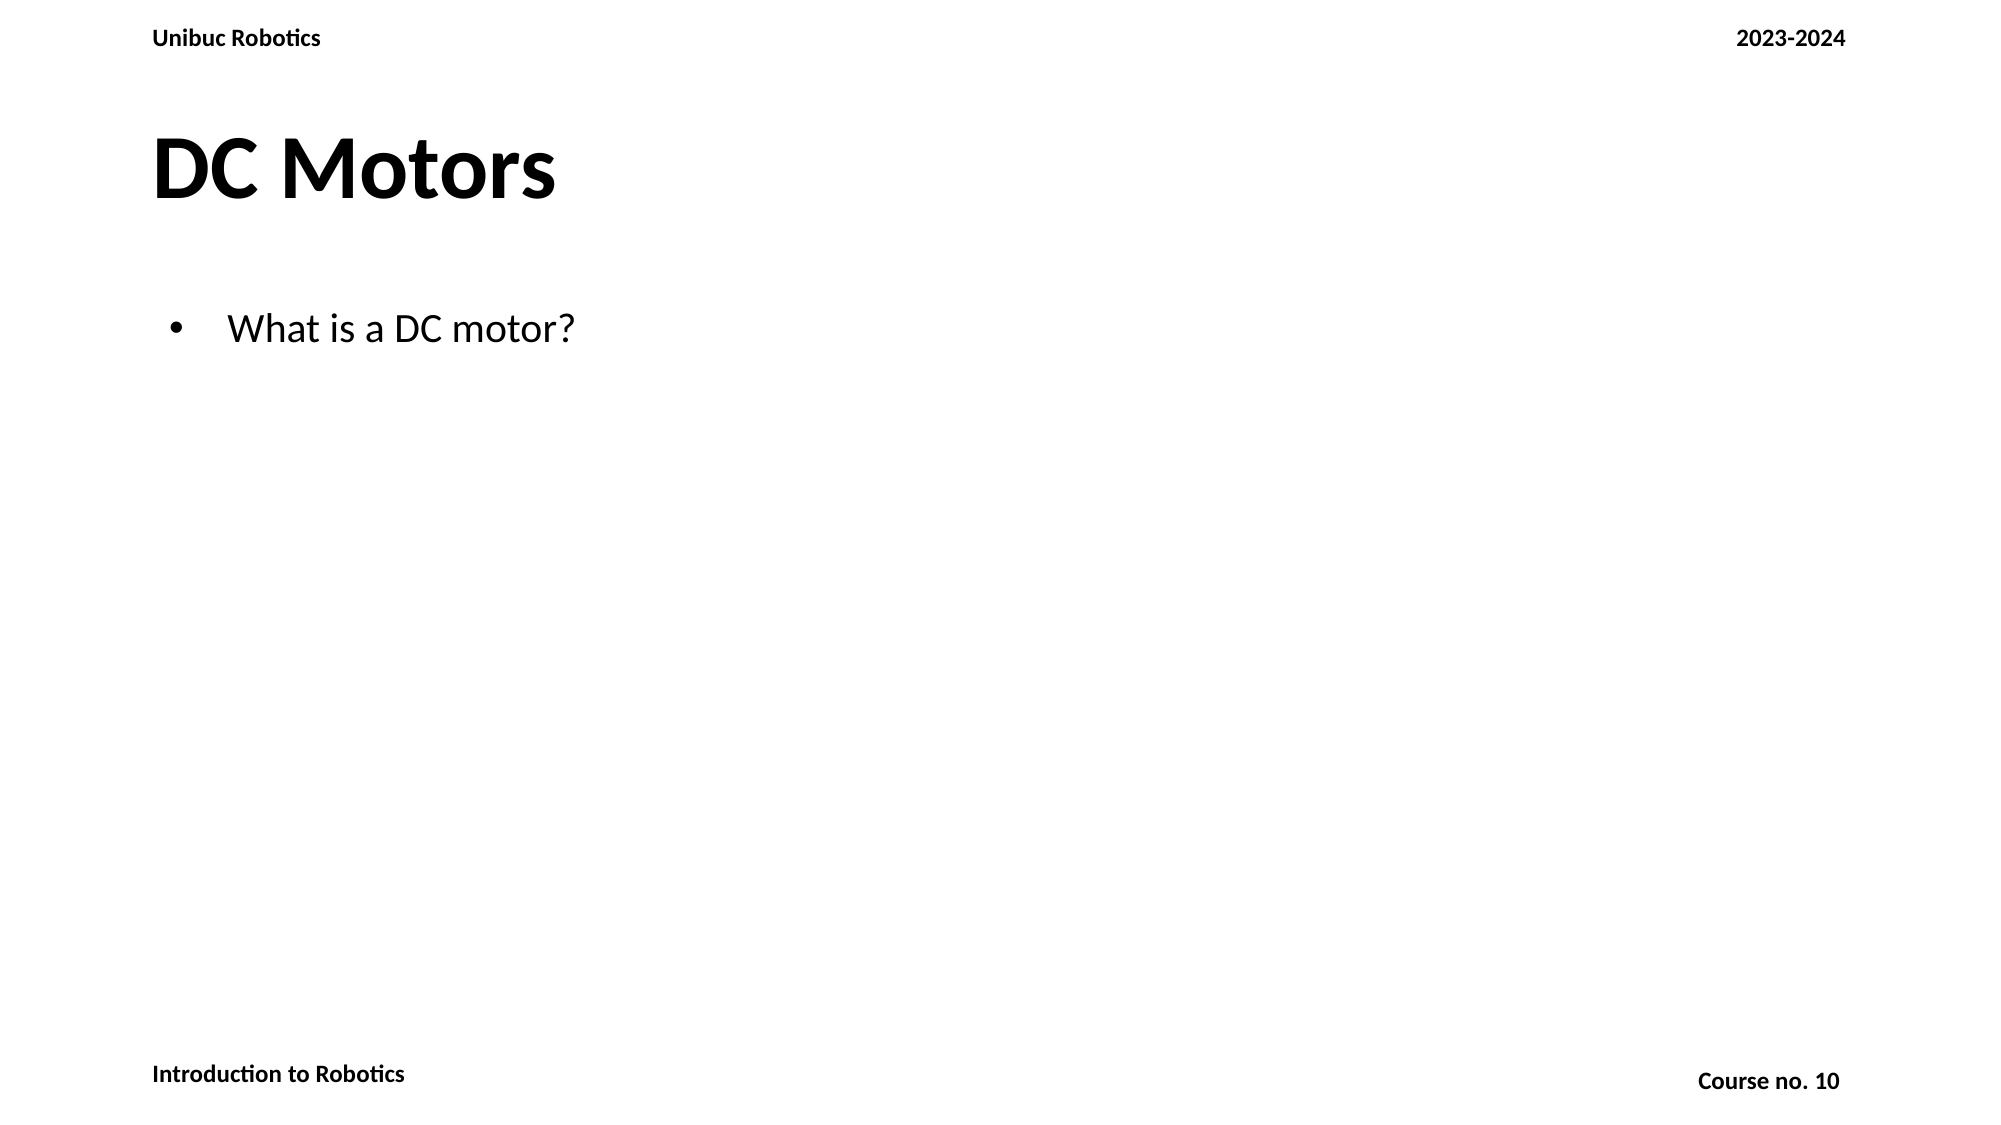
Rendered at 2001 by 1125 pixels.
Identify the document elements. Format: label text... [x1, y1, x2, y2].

title DC Motors [137, 59, 1863, 278]
list What is a DC motor? [137, 299, 1863, 1014]
